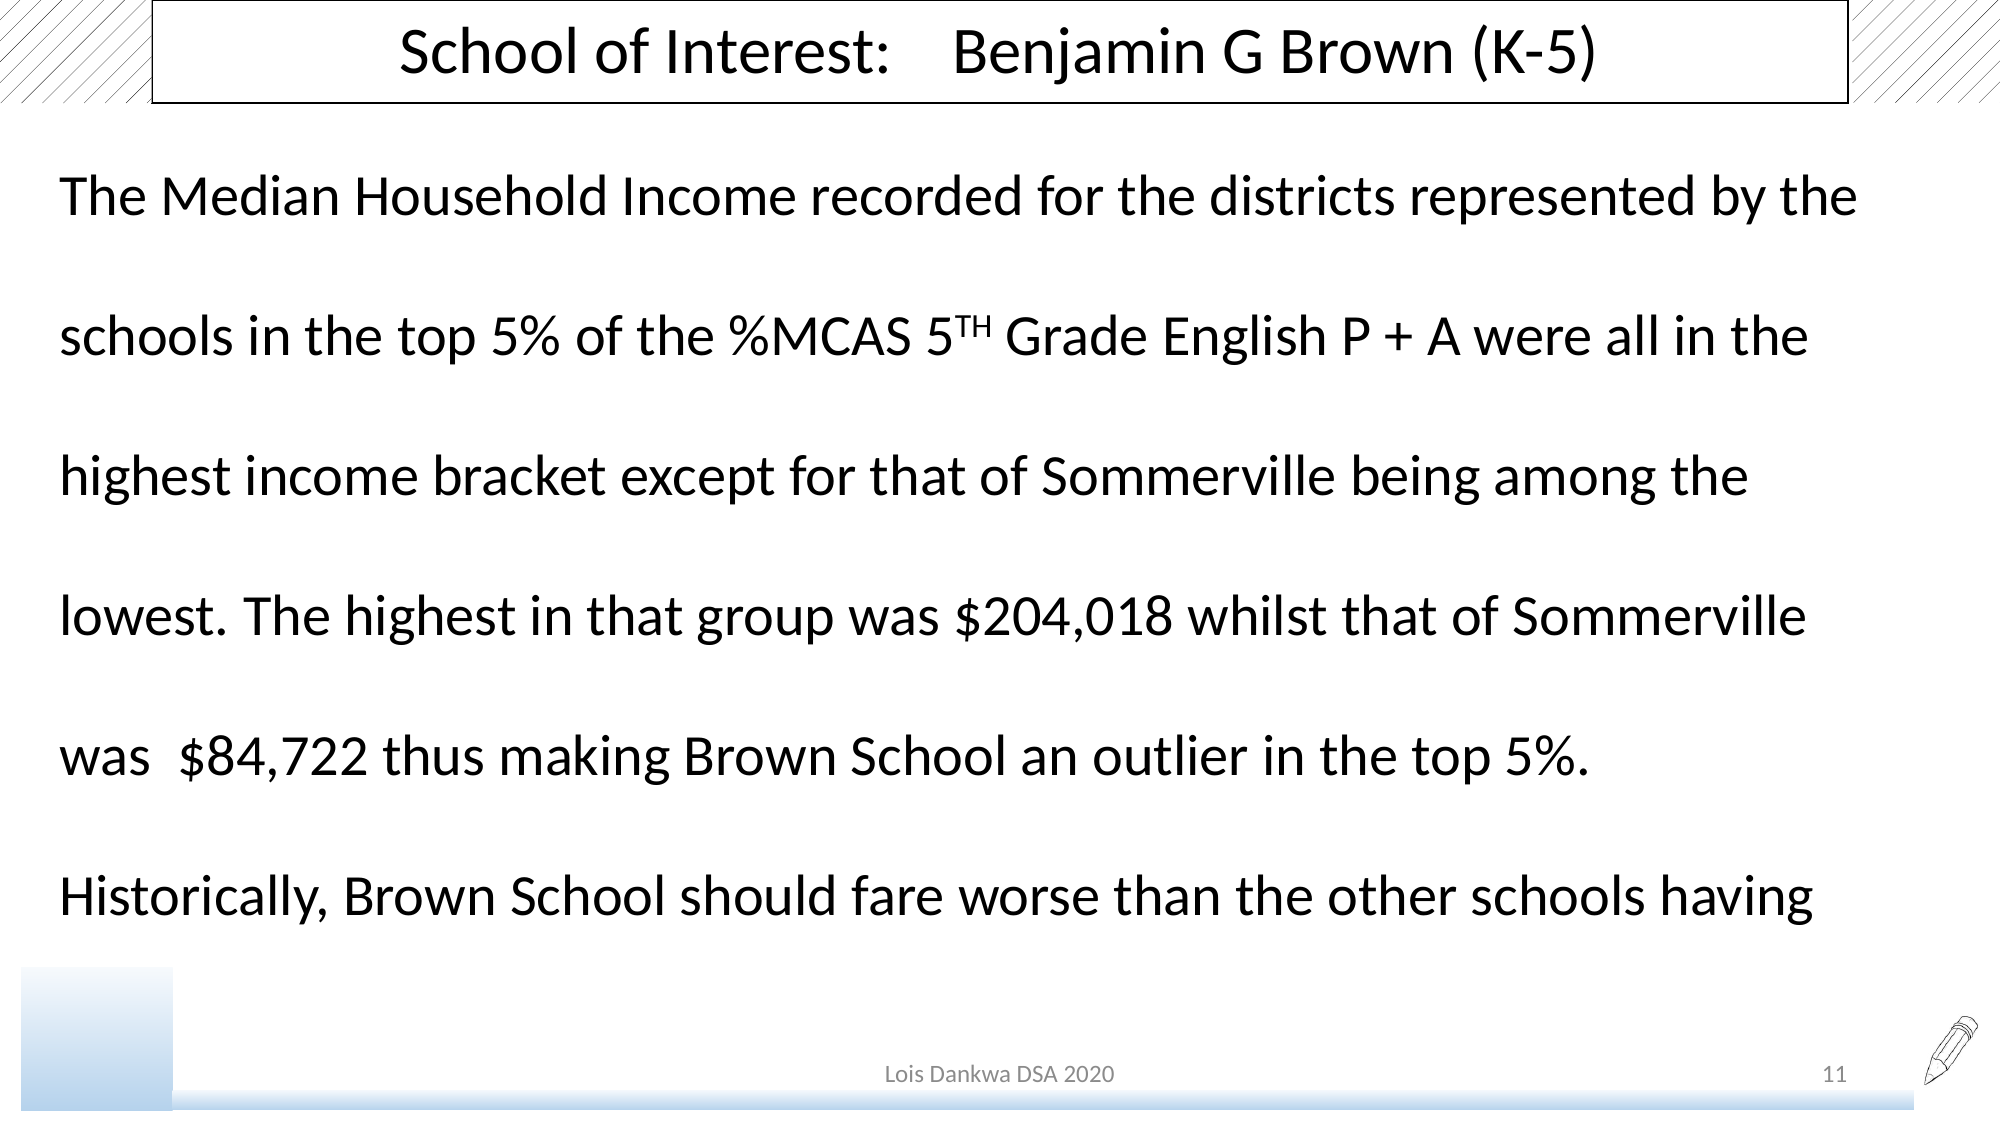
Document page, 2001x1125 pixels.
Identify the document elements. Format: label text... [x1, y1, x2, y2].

picture [1920, 1012, 1983, 1091]
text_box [0, 0, 2000, 104]
text_box The Median Household Income recorded for the districts represented by the schools in the top 5% of the %MCAS 5TH Grade English P + A were all in the highest income bracket except for that of Sommerville being among the lowest. The highest in that group was $204,018 whilst that of Sommerville was $84,722 thus making Brown School an outlier in the top 5%. Historically, Brown School should fare worse than the other schools having [44, 149, 1890, 935]
text_box [21, 967, 173, 1111]
slide_number 11 [1412, 1042, 1863, 1103]
footer Lois Dankwa DSA 2020 [662, 1042, 1338, 1089]
text_box [172, 1089, 1915, 1111]
